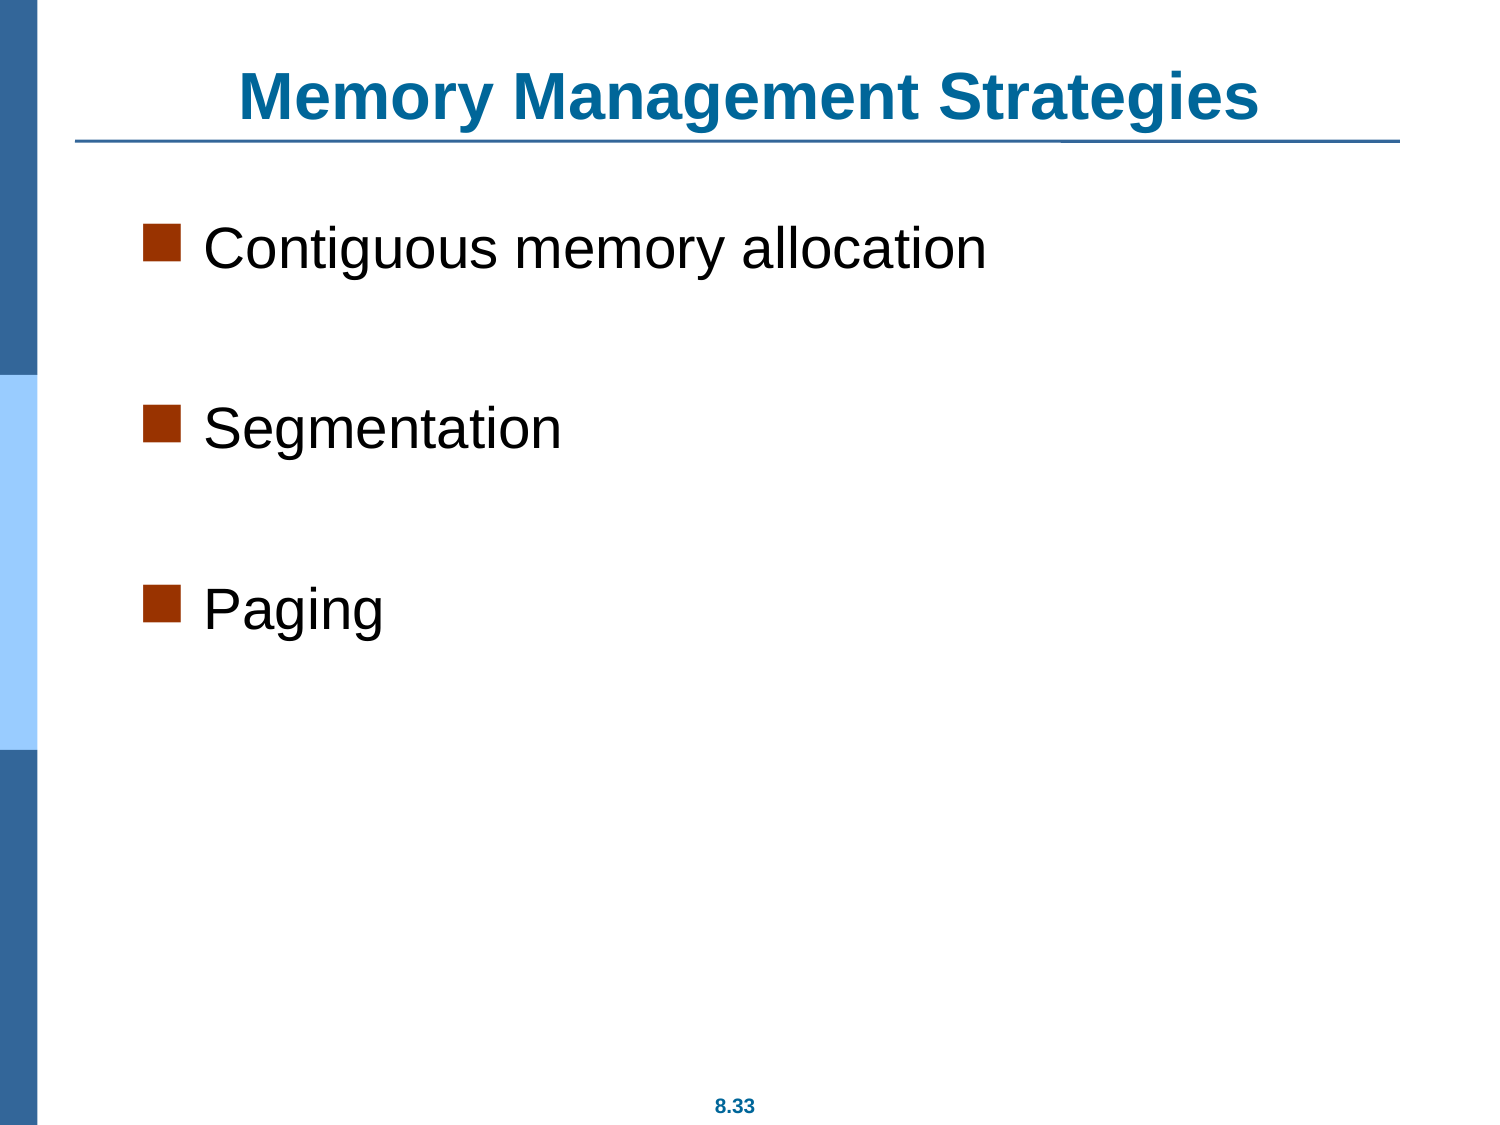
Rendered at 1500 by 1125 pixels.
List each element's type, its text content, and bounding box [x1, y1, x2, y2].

title Memory Management Strategies [75, 45, 1425, 141]
list Contiguous memory allocation Segmentation Paging [132, 202, 1483, 946]
